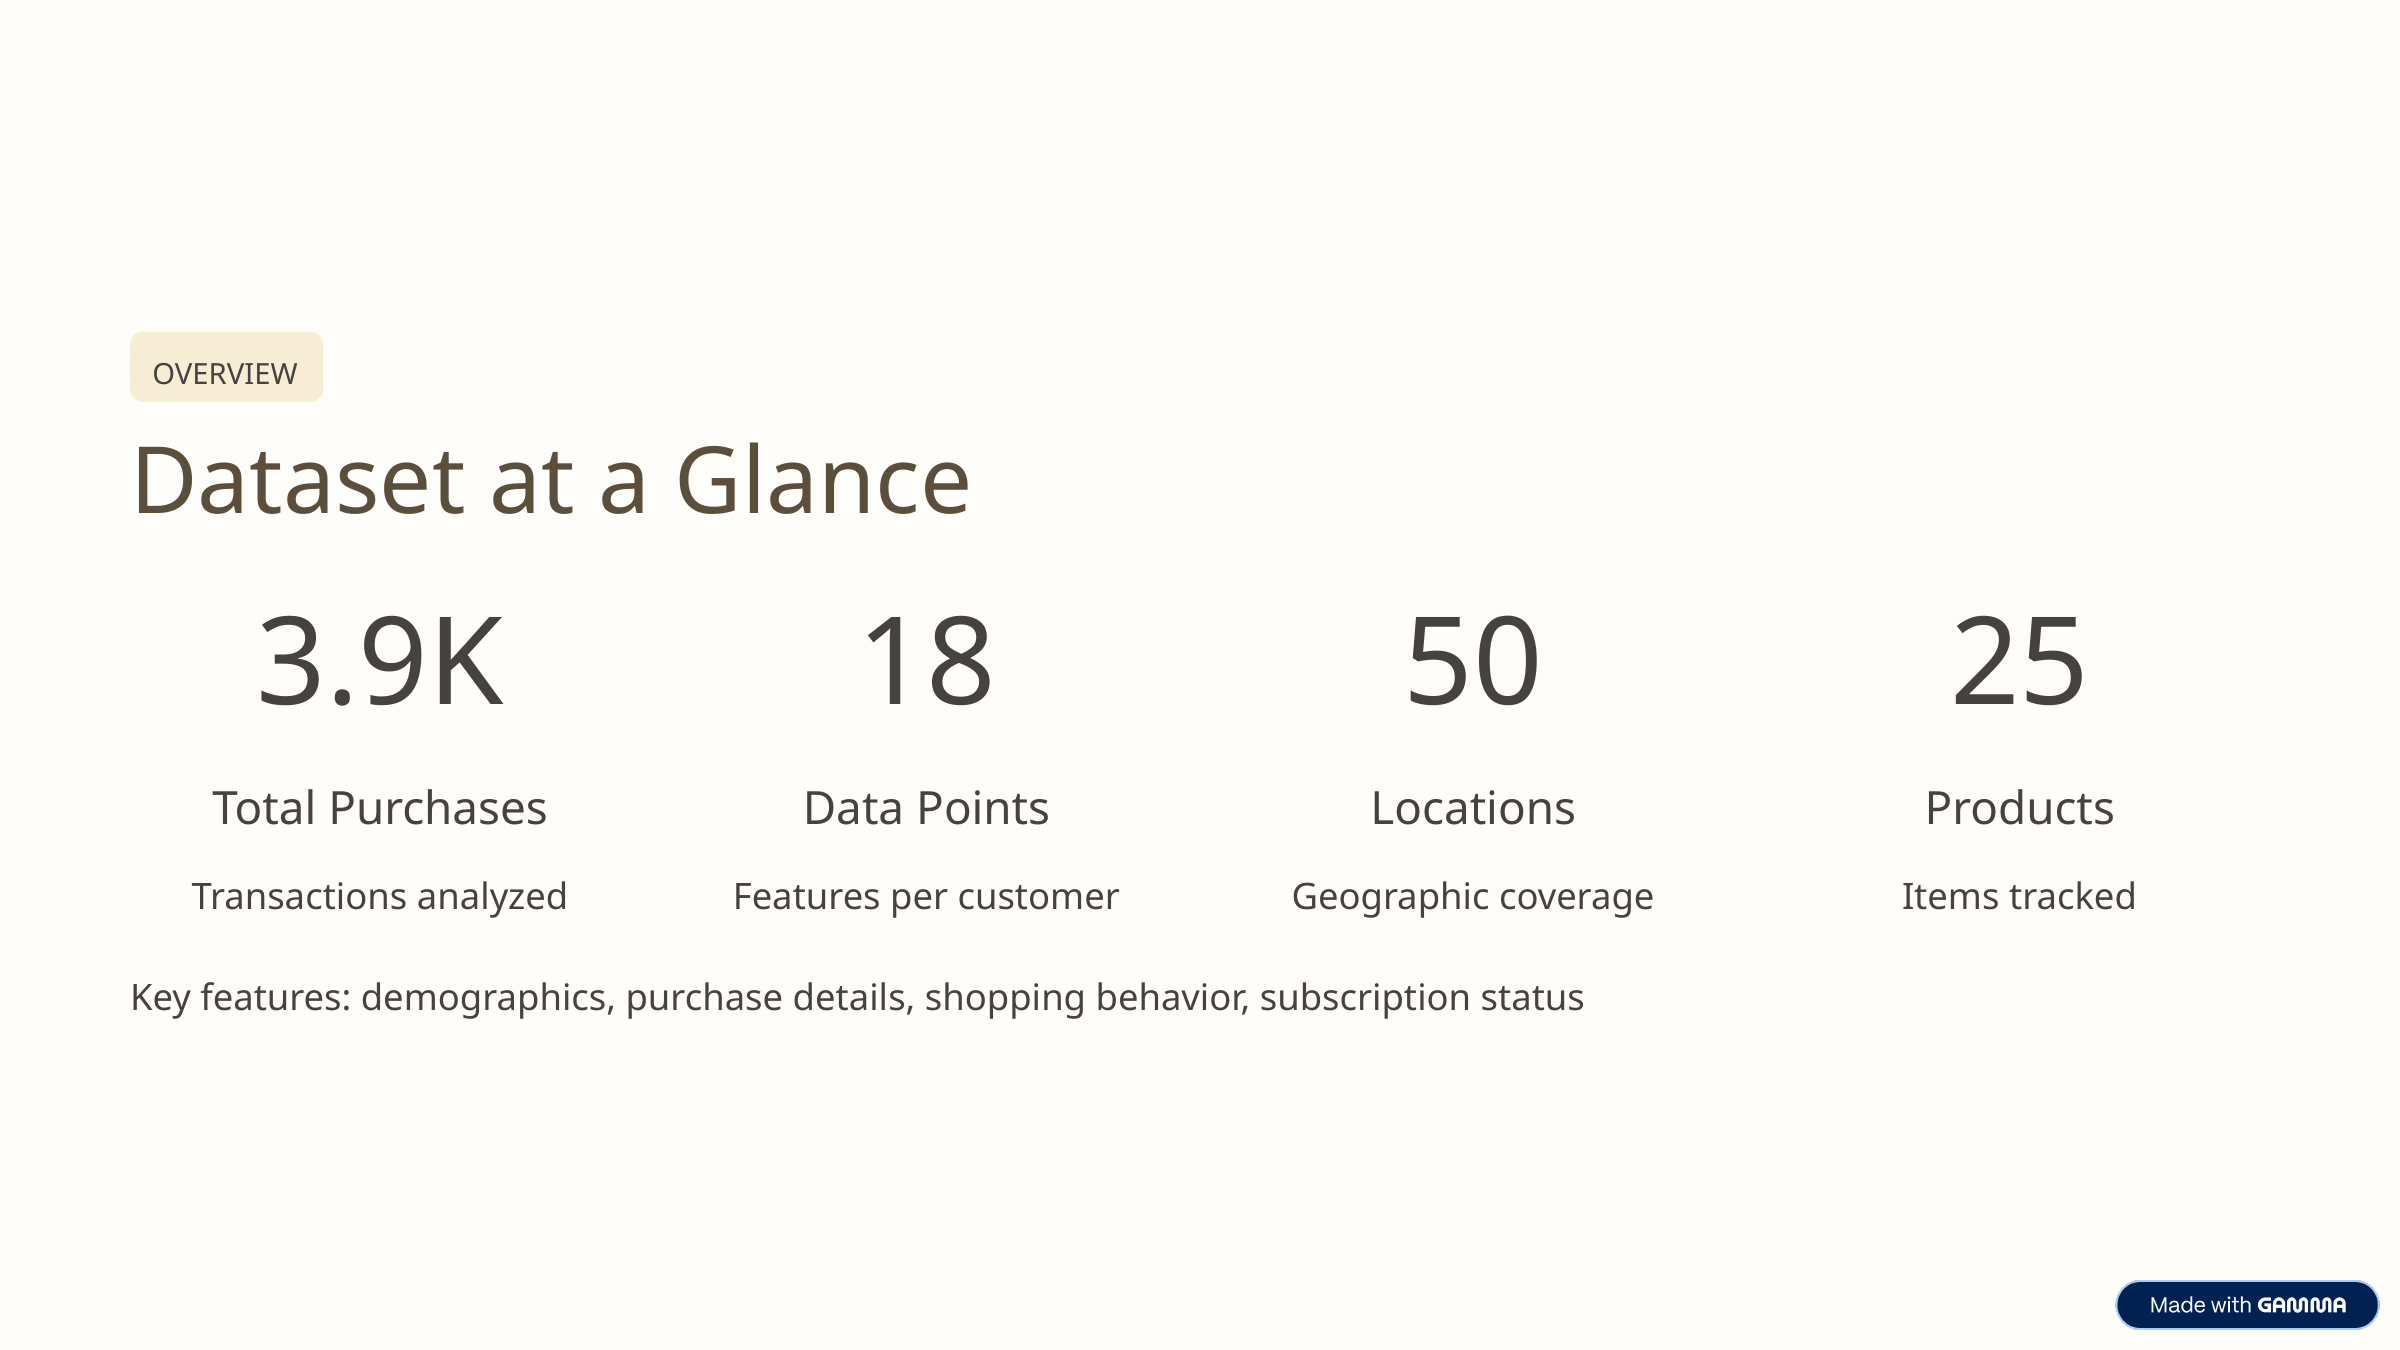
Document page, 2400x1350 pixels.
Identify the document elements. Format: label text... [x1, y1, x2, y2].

text_box Features per customer [676, 857, 1177, 917]
text_box Products [1787, 776, 2253, 835]
text_box Key features: demographics, purchase details, shopping behavior, subscription status [130, 958, 2270, 1018]
text_box OVERVIEW [152, 343, 301, 391]
text_box Total Purchases [147, 776, 613, 835]
picture [2106, 1271, 2389, 1339]
text_box 18 [676, 607, 1177, 731]
text_box 25 [1769, 607, 2270, 731]
text_box Items tracked [1769, 857, 2270, 917]
text_box [130, 331, 324, 402]
text_box Dataset at a Glance [130, 416, 1061, 533]
text_box Locations [1240, 776, 1706, 835]
text_box 50 [1223, 607, 1724, 731]
text_box Data Points [694, 776, 1160, 835]
text_box 3.9K [130, 607, 631, 731]
text_box Geographic coverage [1223, 857, 1724, 917]
text_box Transactions analyzed [130, 857, 631, 917]
